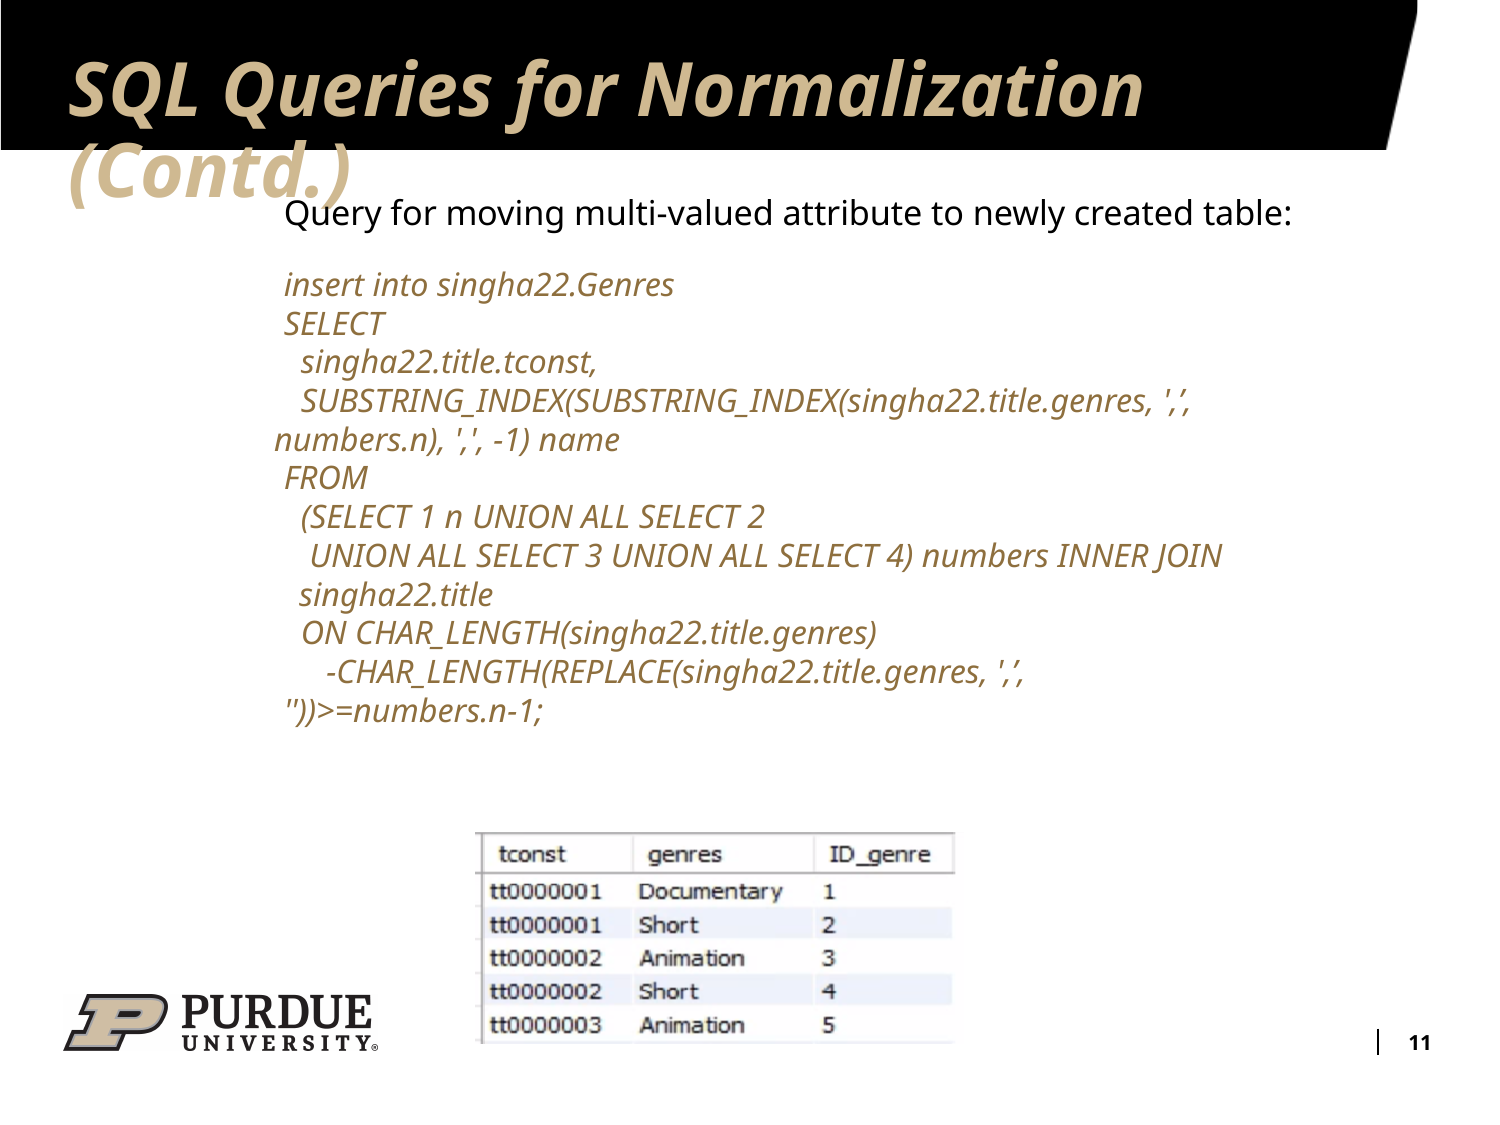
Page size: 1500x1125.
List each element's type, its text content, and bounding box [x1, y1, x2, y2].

slide_number 11 [1390, 1013, 1451, 1074]
picture [475, 832, 964, 1044]
list Query for moving multi-valued attribute to newly created table: insert into singha22.Genres SELECT singha22.title.tconst, SUBSTRING_INDEX(SUBSTRING_INDEX(singha22.title.genres, ',’, numbers.n), ',', -1) name FROM (SELECT 1 n UNION ALL SELECT 2 UNION ALL SELECT 3 UNION ALL SELECT 4) numbers INNER JOIN singha22.title ON CHAR_LENGTH(singha22.title.genres) -CHAR_LENGTH(REPLACE(singha22.title.genres, ',’, ''))>=numbers.n-1; [162, 159, 1314, 761]
title SQL Queries for Normalization (Contd.) [66, 49, 1316, 219]
picture [63, 994, 378, 1051]
